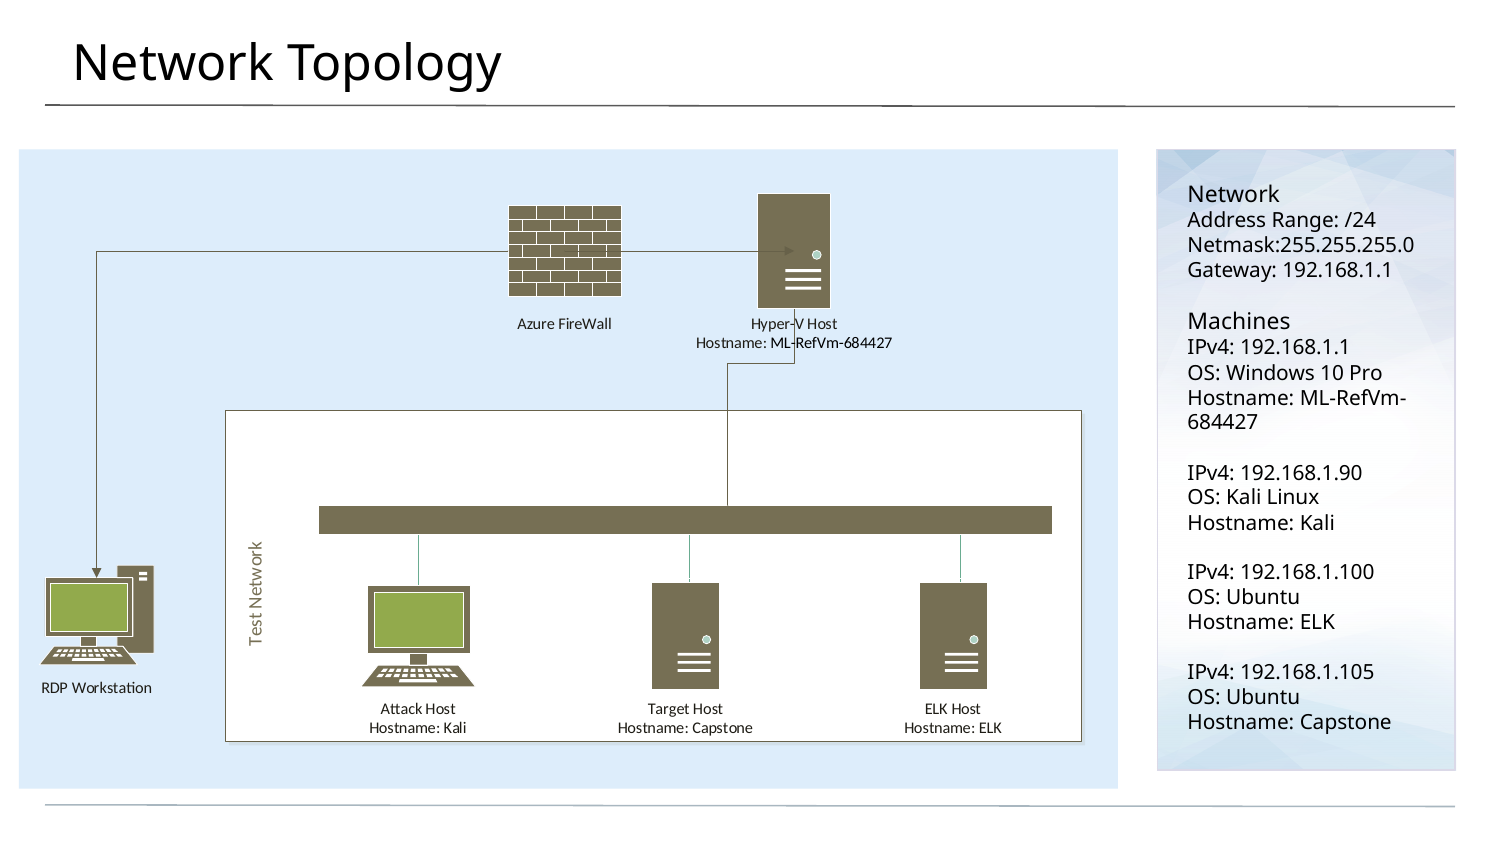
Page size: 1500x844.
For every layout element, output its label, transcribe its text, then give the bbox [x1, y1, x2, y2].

subtitle Network Address Range: /24 Netmask:255.255.255.0 Gateway: 192.168.1.1 Machines IPv4: 192.168.1.1 OS: Windows 10 Pro Hostname: ML-RefVm-684427 IPv4: 192.168.1.90 OS: Kali Linux Hostname: Kali IPv4: 192.168.1.100 OS: Ubuntu Hostname: ELK IPv4: 192.168.1.105 OS: Ubuntu Hostname: Capstone [1157, 149, 1456, 771]
list [18, 149, 1118, 789]
title Network Topology [0, 0, 1097, 88]
picture [30, 190, 1087, 748]
